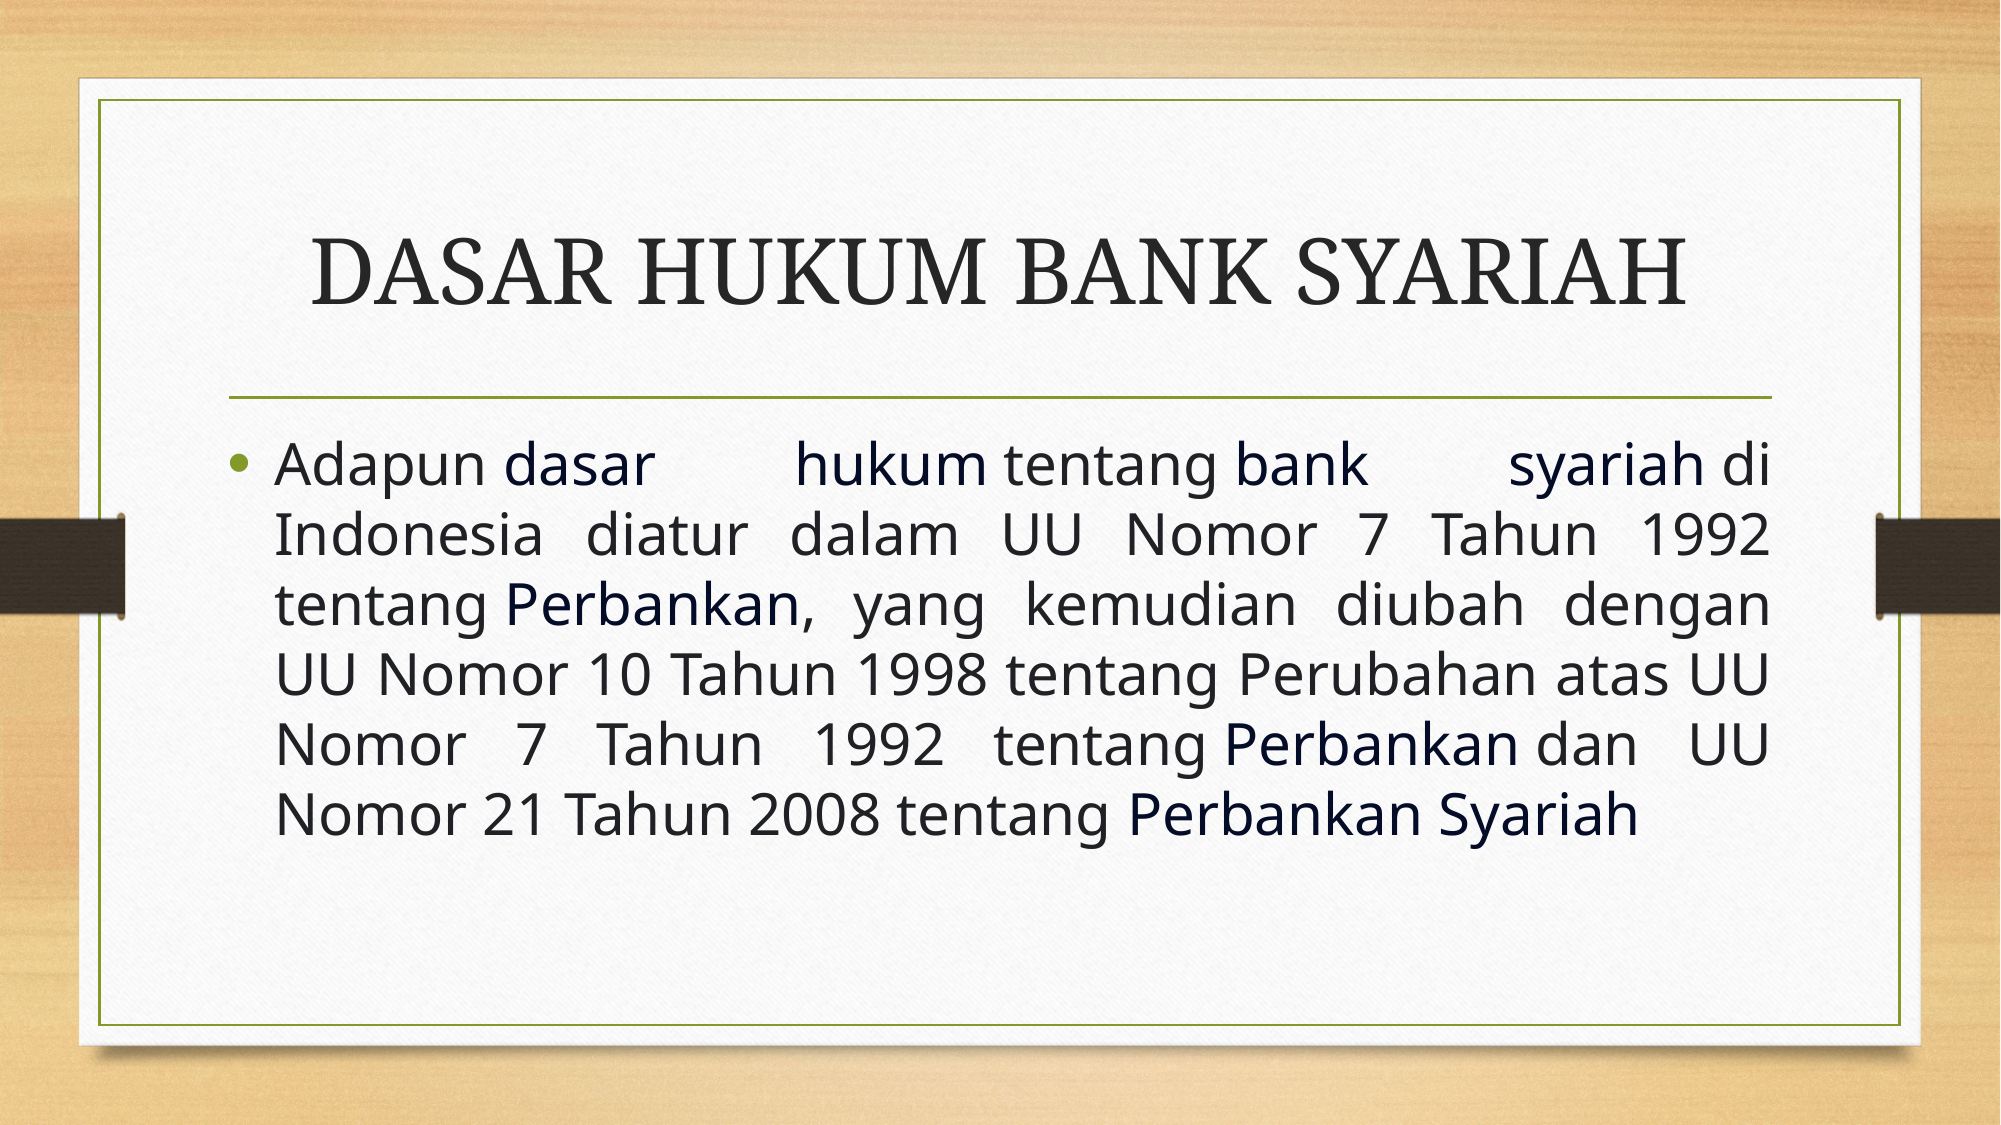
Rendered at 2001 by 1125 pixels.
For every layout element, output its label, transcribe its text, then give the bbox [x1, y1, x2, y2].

list Adapun dasar hukum tentang bank syariah di Indonesia diatur dalam UU Nomor 7 Tahun 1992 tentang Perbankan, yang kemudian diubah dengan UU Nomor 10 Tahun 1998 tentang Perubahan atas UU Nomor 7 Tahun 1992 tentang Perbankan dan UU Nomor 21 Tahun 2008 tentang Perbankan Syariah [212, 419, 1788, 1073]
title DASAR HUKUM BANK SYARIAH [212, 161, 1788, 375]
picture [0, 0, 2001, 1125]
